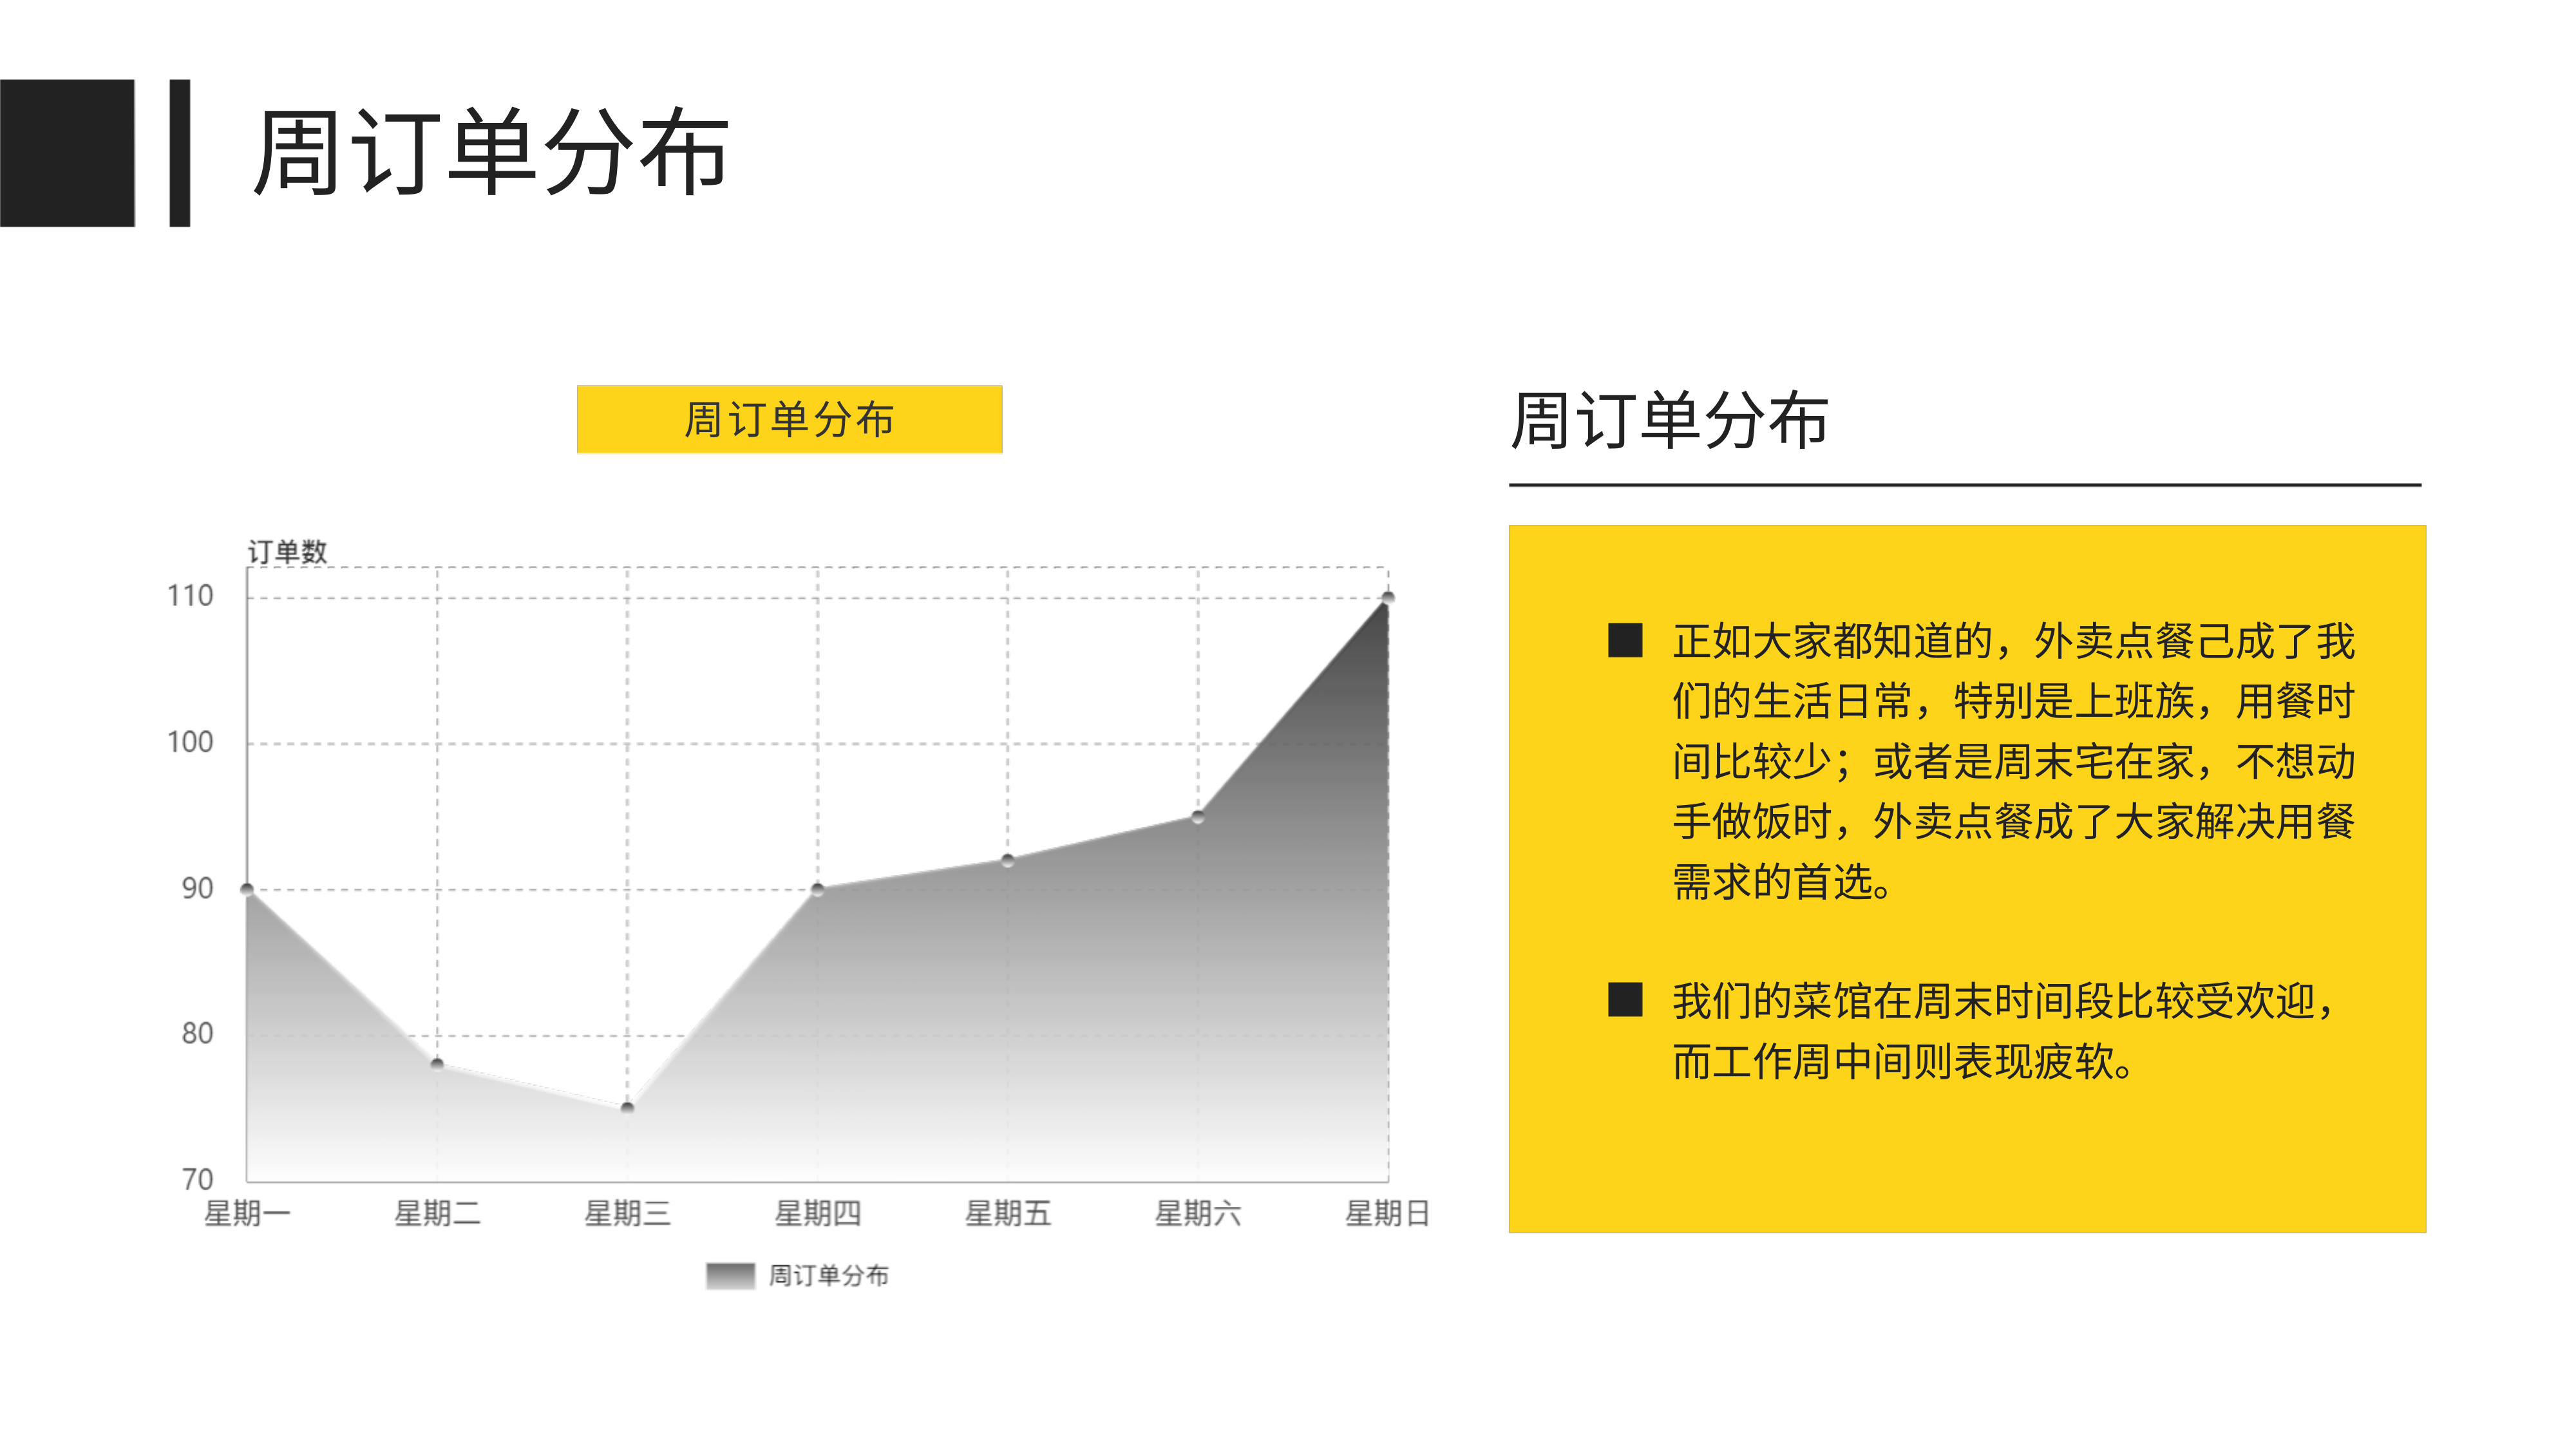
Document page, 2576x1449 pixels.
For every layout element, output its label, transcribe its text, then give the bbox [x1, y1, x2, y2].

picture [1508, 482, 2424, 489]
picture [1508, 524, 2428, 1235]
picture [152, 527, 1444, 1316]
text_box 周订单分布 [241, 86, 1282, 204]
text_box 周订单分布 [1500, 375, 2254, 453]
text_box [0, 77, 194, 229]
picture [576, 384, 1004, 455]
